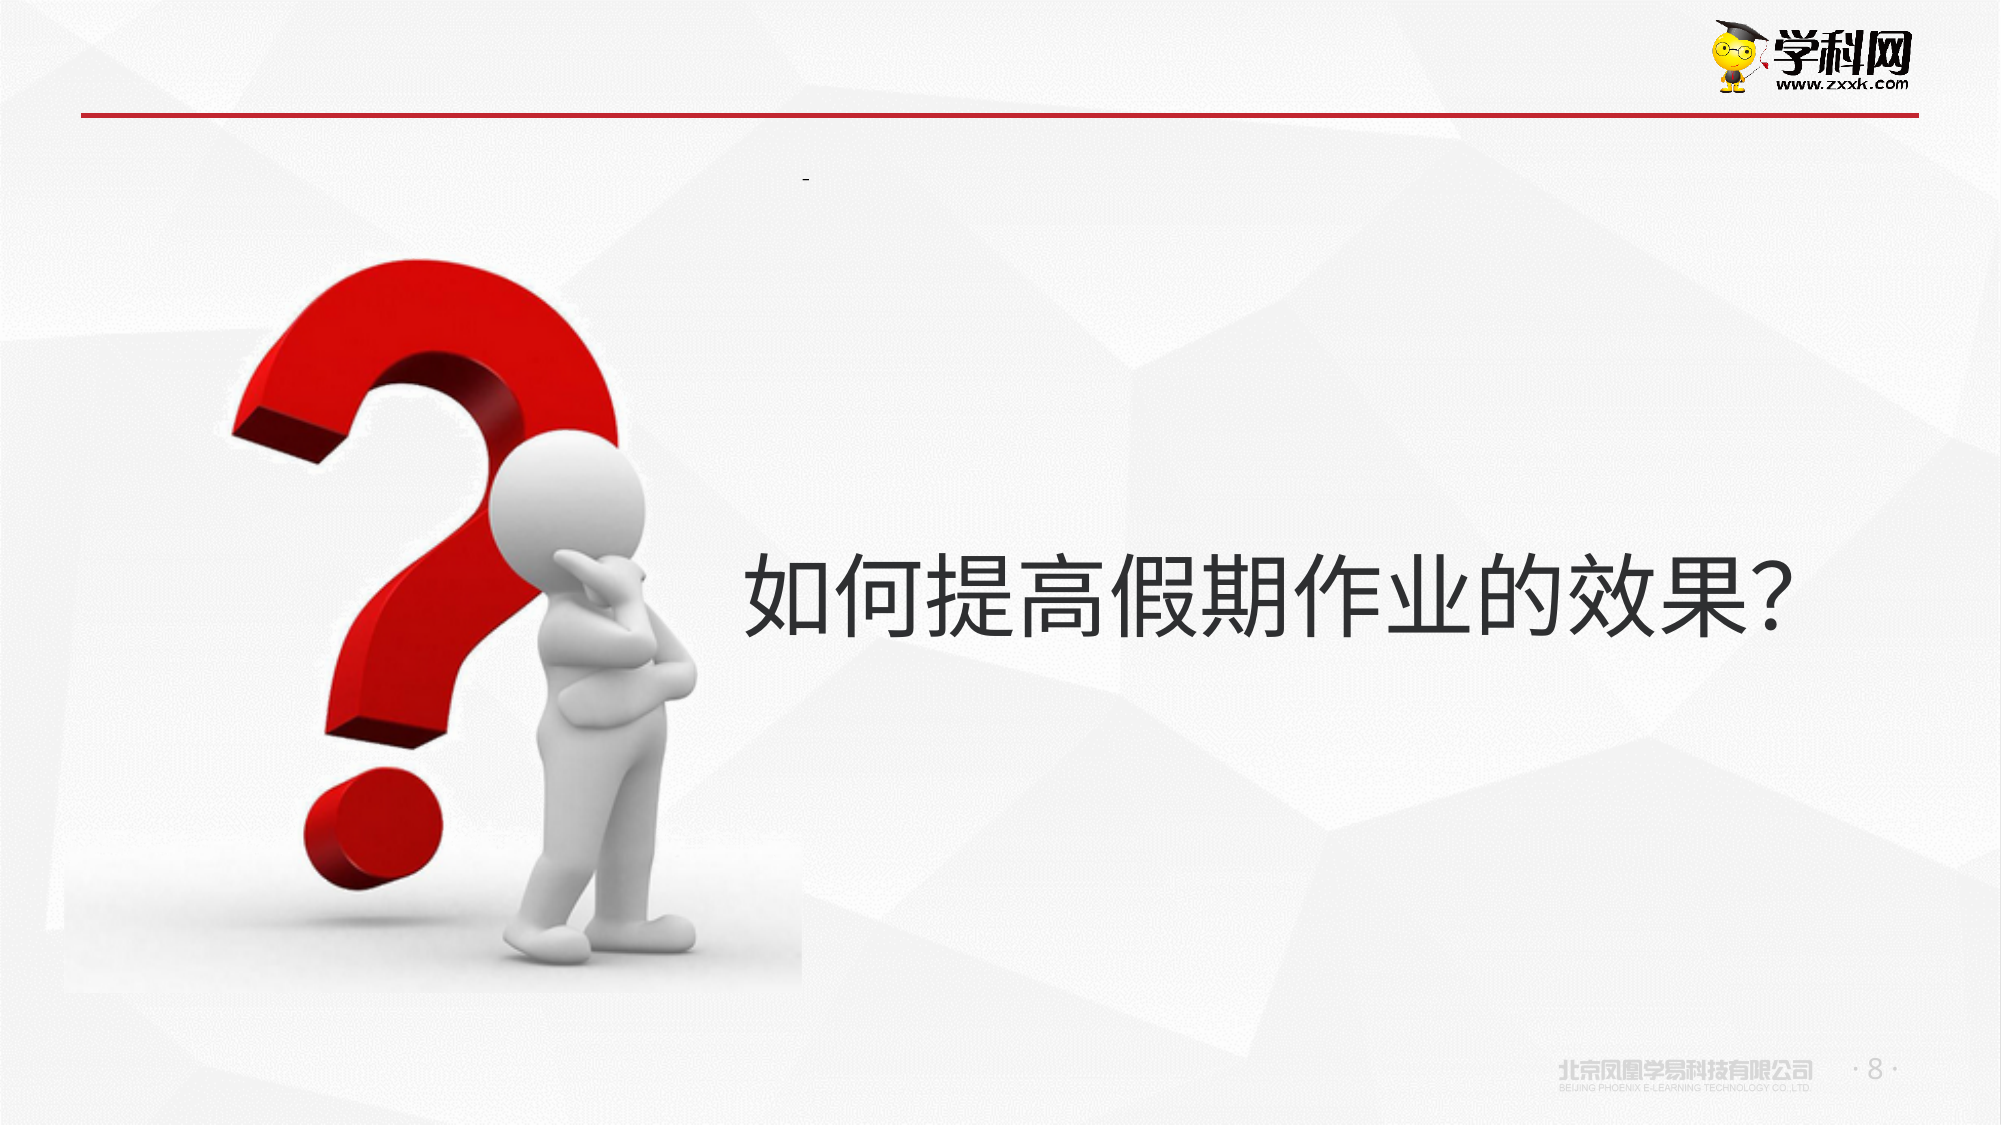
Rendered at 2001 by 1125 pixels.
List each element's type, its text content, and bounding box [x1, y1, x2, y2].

text_box 如何提高假期作业的效果？ [809, 531, 1874, 656]
picture [0, 0, 2000, 1125]
